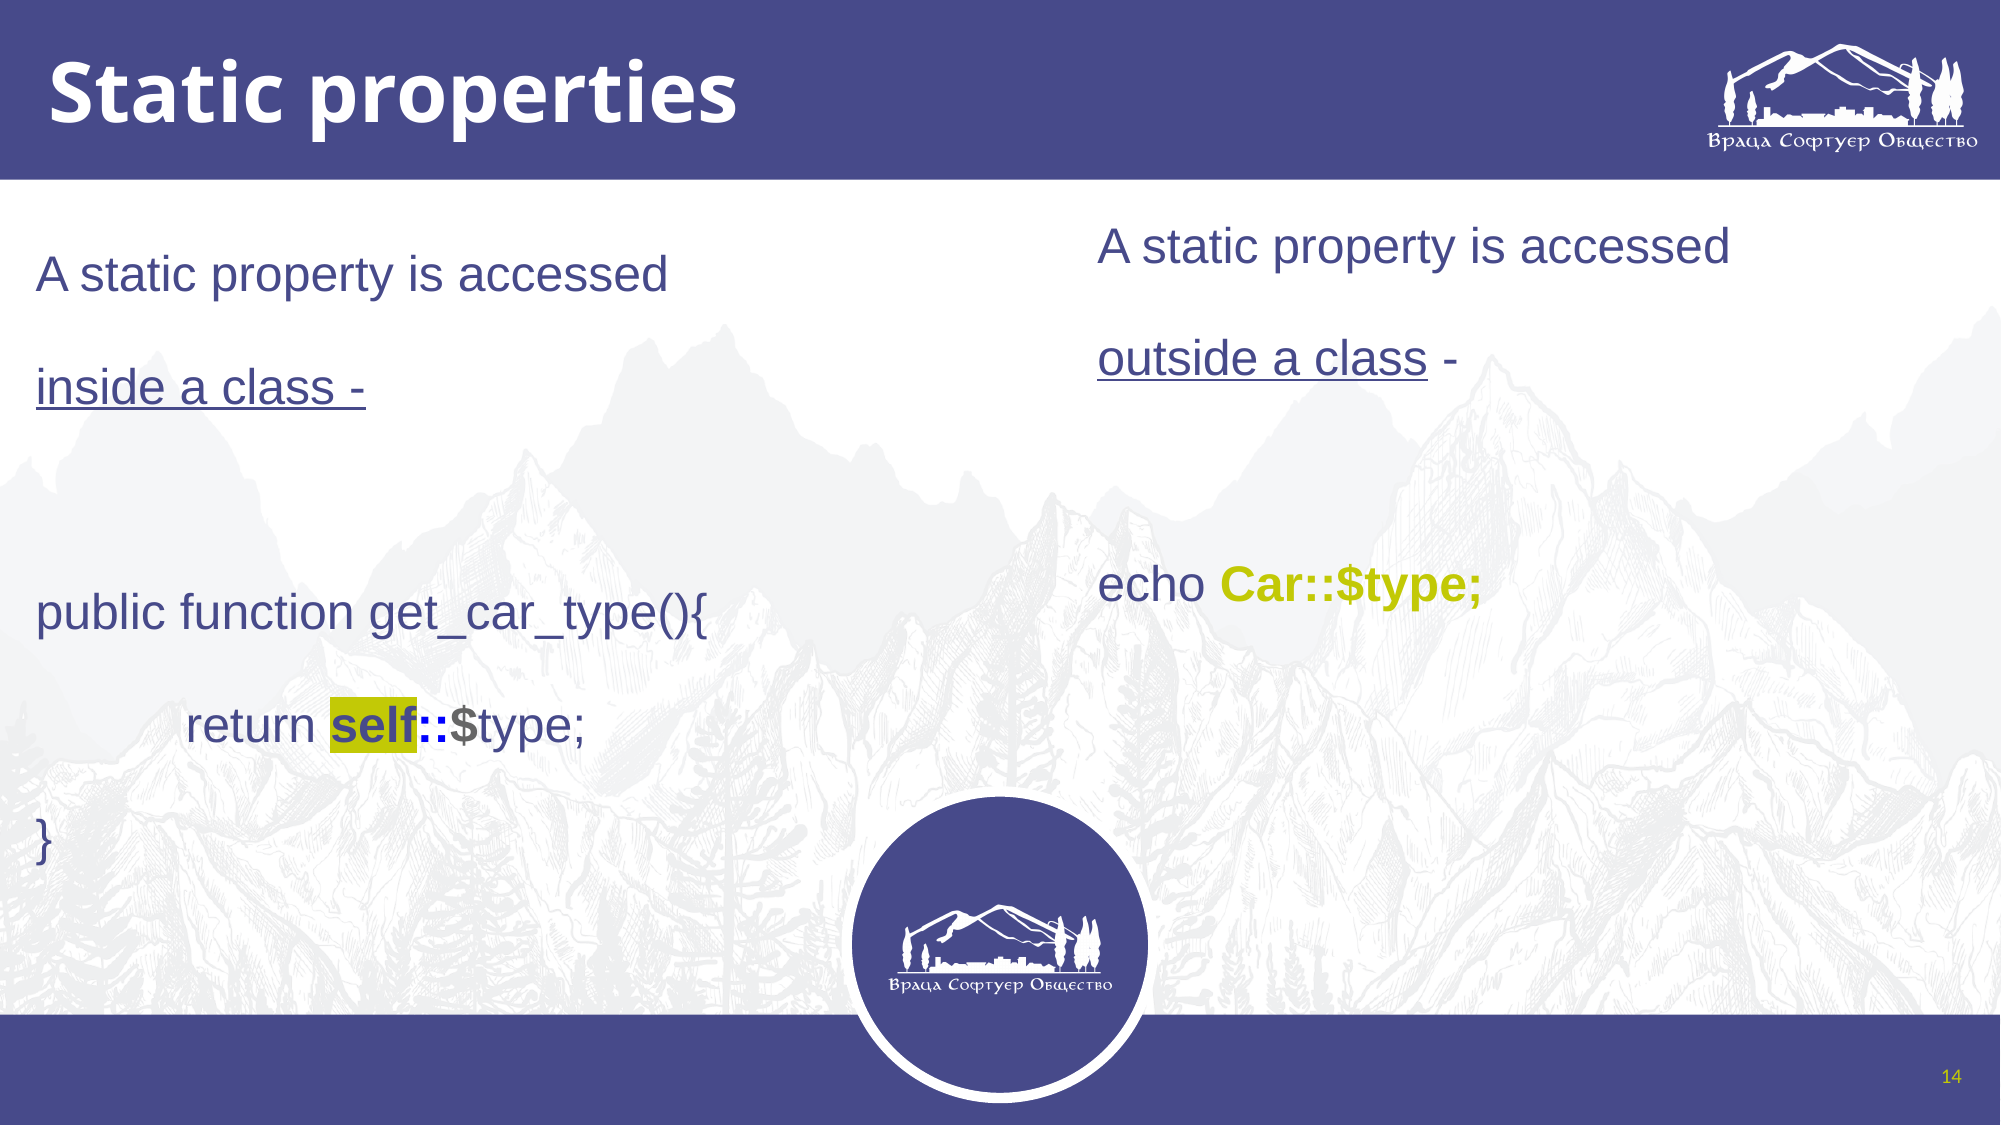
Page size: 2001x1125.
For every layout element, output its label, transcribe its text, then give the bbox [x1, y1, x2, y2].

picture [1703, 19, 1981, 165]
list A static property is accessed inside a class - public function get_car_type(){ return self::$type; } [15, 212, 906, 1004]
picture [885, 884, 1115, 1005]
slide_number 14 [1897, 1049, 1968, 1101]
title Static properties [31, 16, 1591, 162]
list A static property is accessed outside a class - echo Car::$type; [1077, 184, 1968, 976]
